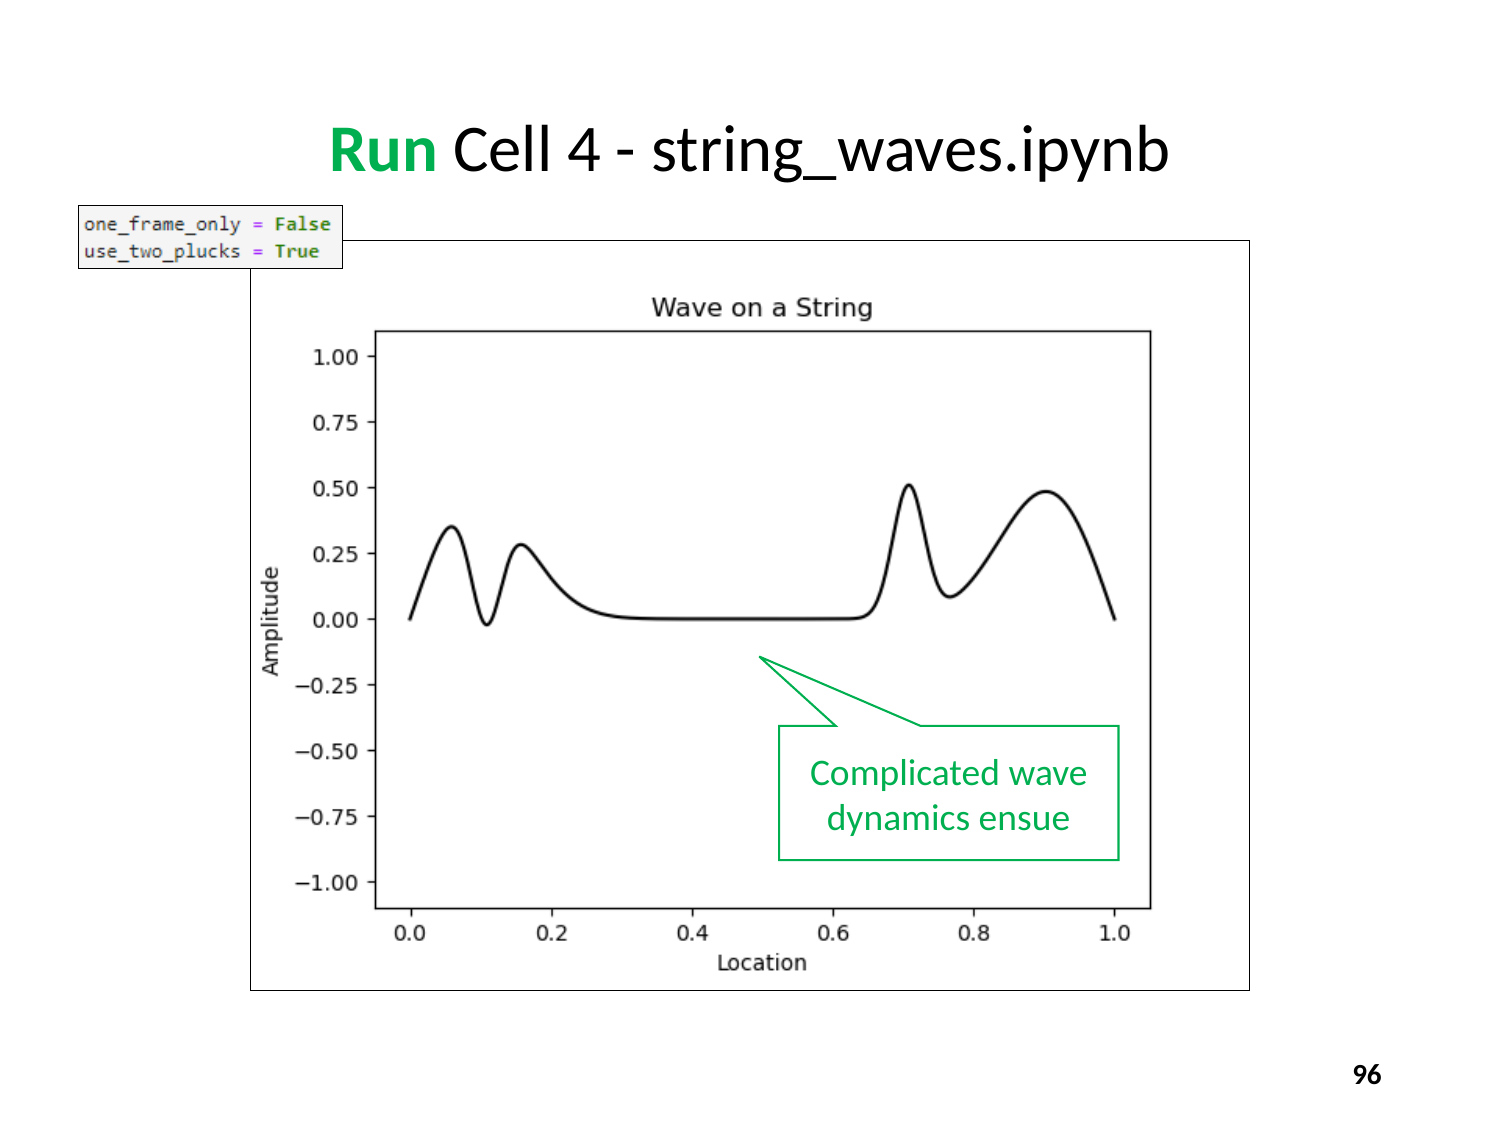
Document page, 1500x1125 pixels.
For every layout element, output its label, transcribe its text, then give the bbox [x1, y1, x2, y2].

slide_number 96 [1059, 1042, 1397, 1103]
picture [78, 205, 1250, 991]
title Run Cell 4 - string_waves.ipynb [103, 59, 1397, 241]
